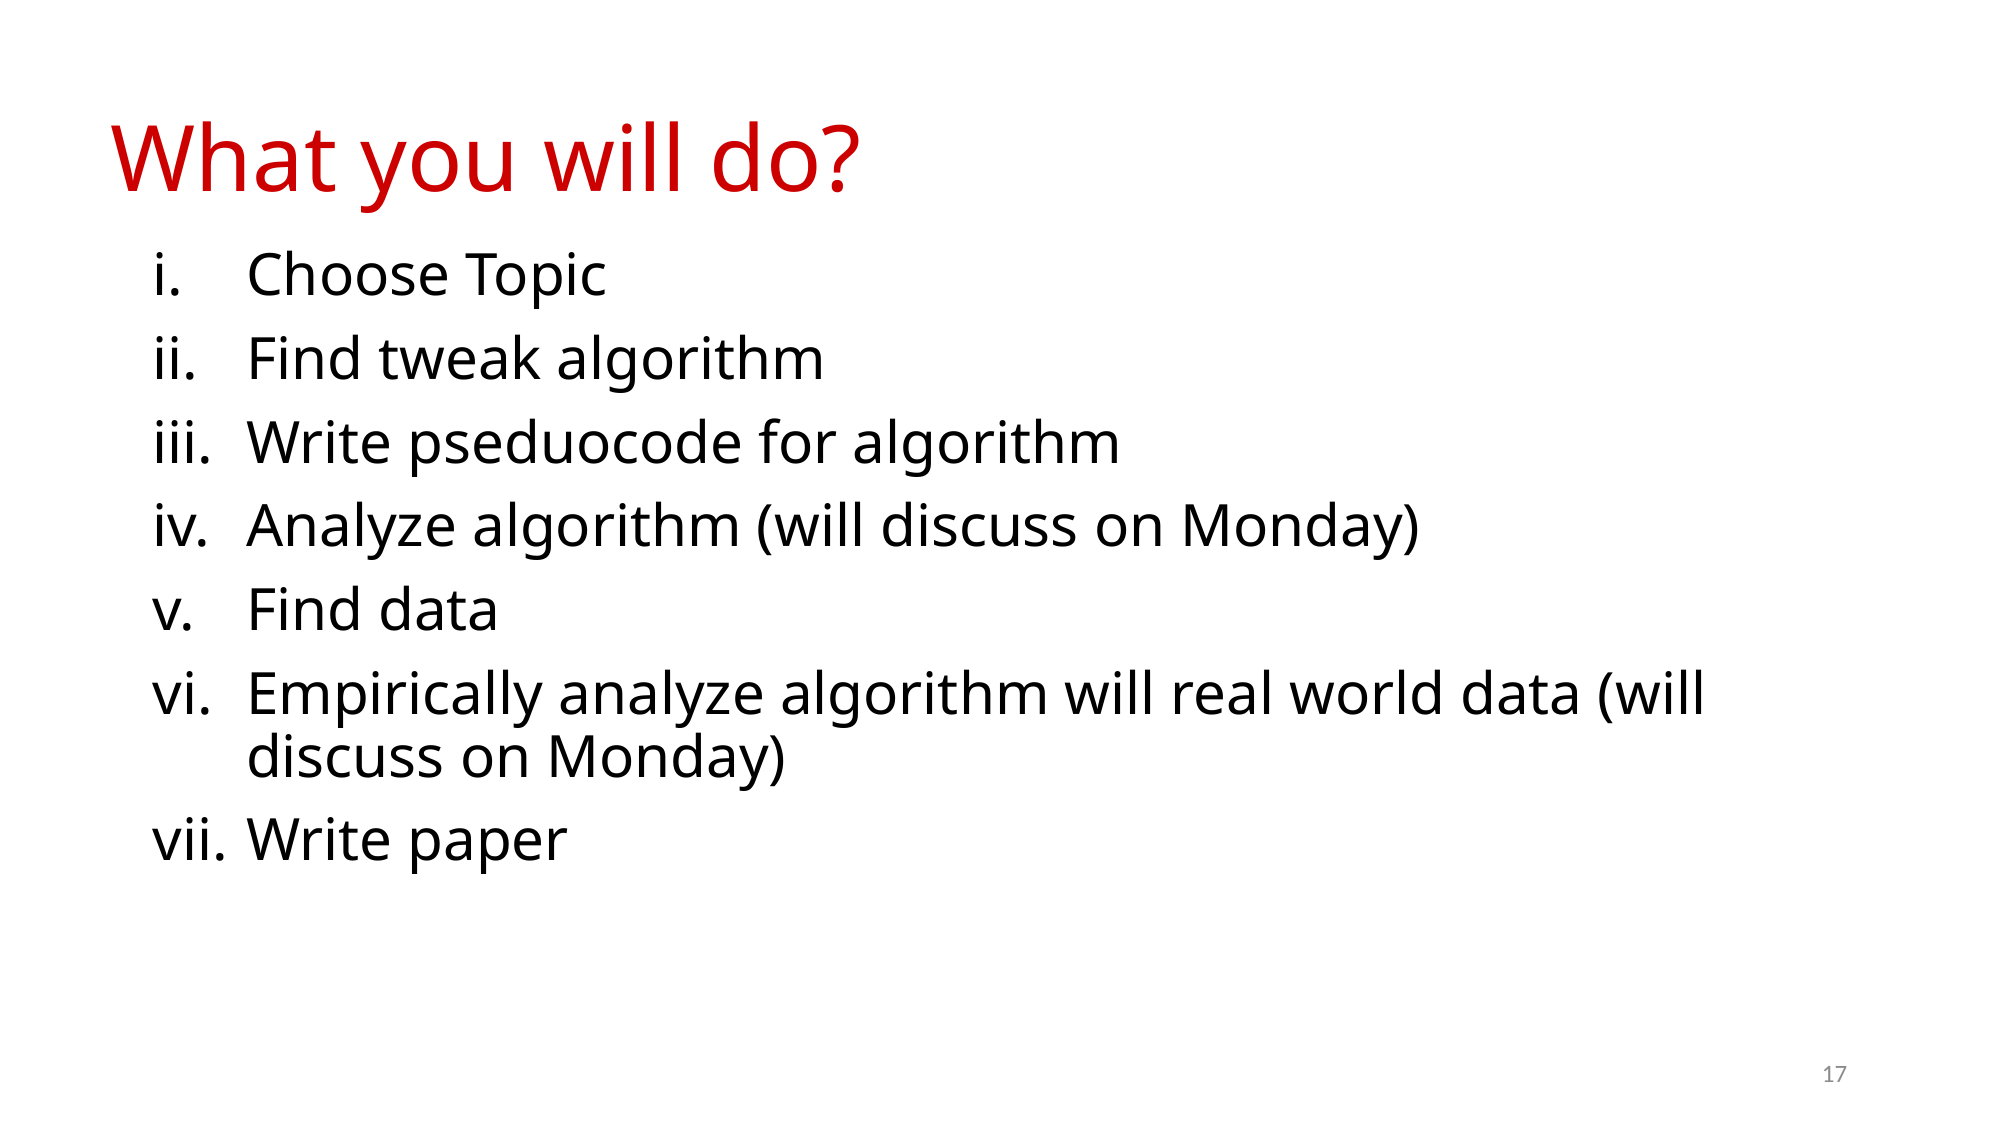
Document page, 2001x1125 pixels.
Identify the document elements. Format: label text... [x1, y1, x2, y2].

list Choose Topic Find tweak algorithm Write pseduocode for algorithm Analyze algorithm (will discuss on Monday) Find data Empirically analyze algorithm will real world data (will discuss on Monday) Write paper [137, 237, 1863, 1043]
title What you will do? [95, 52, 1821, 271]
slide_number 17 [1412, 1043, 1863, 1103]
